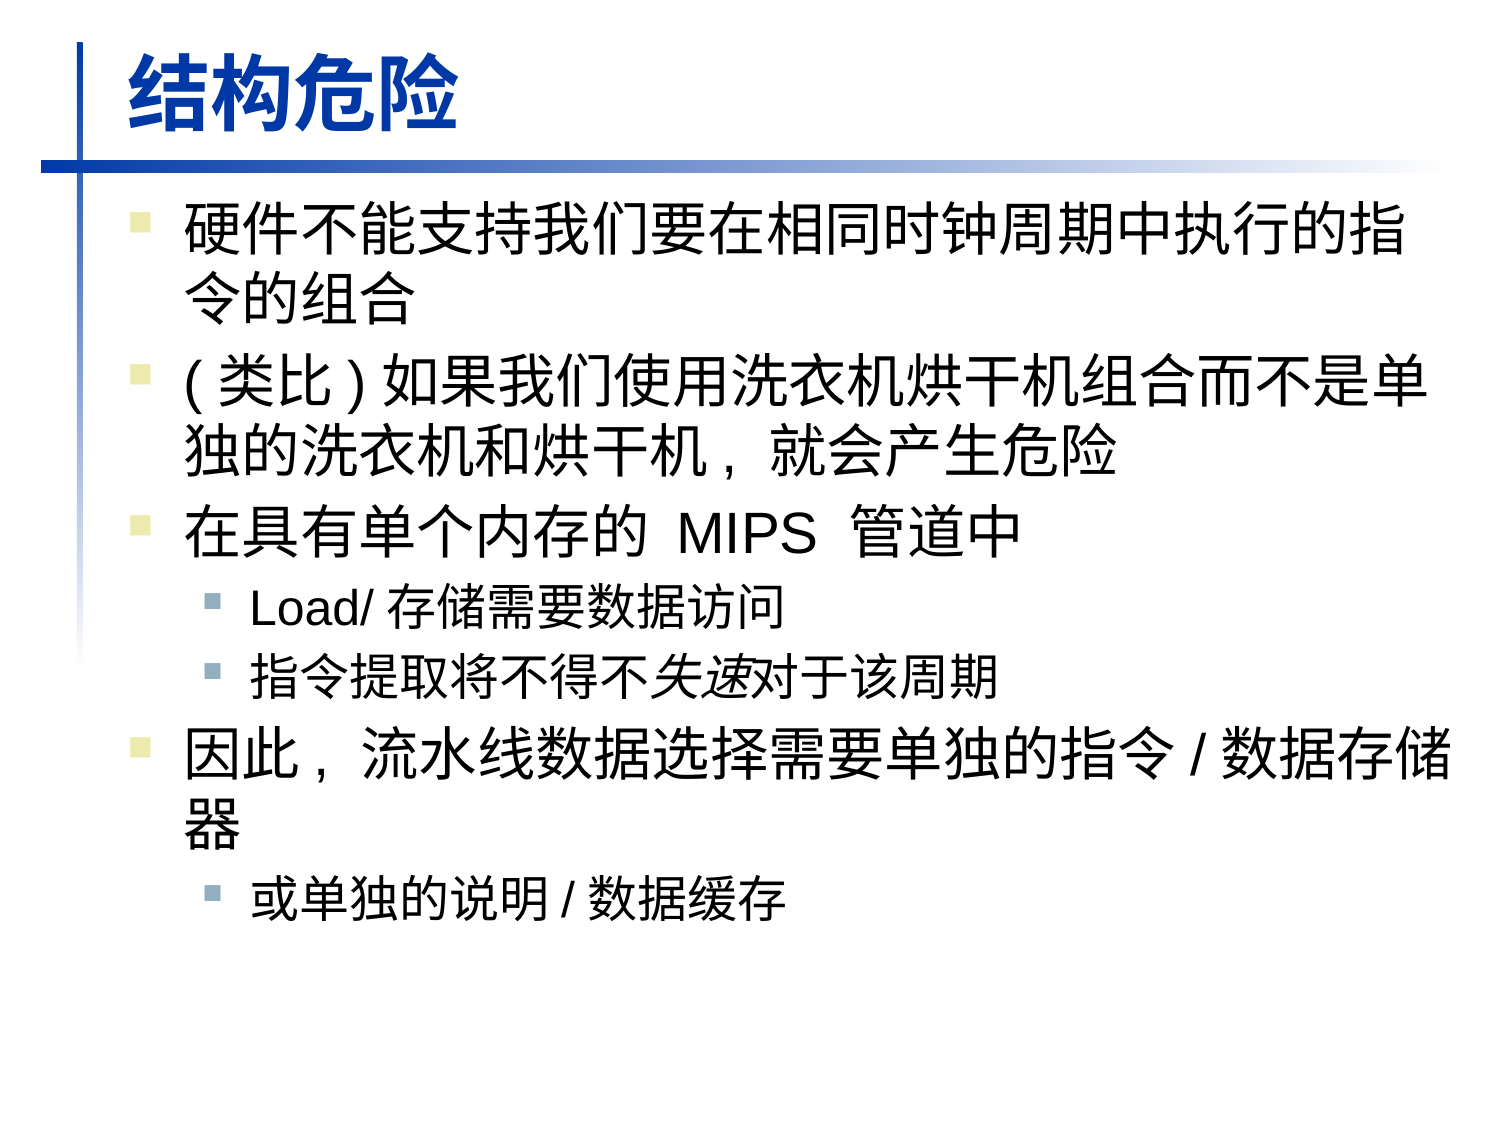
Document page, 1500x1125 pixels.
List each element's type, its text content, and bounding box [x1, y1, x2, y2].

title 结构危险 [112, 32, 1468, 149]
list 硬件不能支持我们要在相同时钟周期中执行的指令的组合 (类比)如果我们使用洗衣机烘干机组合而不是单独的洗衣机和烘干机, 就会产生危险 在具有单个内存的 MIPS 管道中 Load/存储需要数据访问 指令提取将不得不失速对于该周期 因此, 流水线数据选择需要单独的指令/数据存储器 或单独的说明/数据缓存 [112, 184, 1469, 1024]
